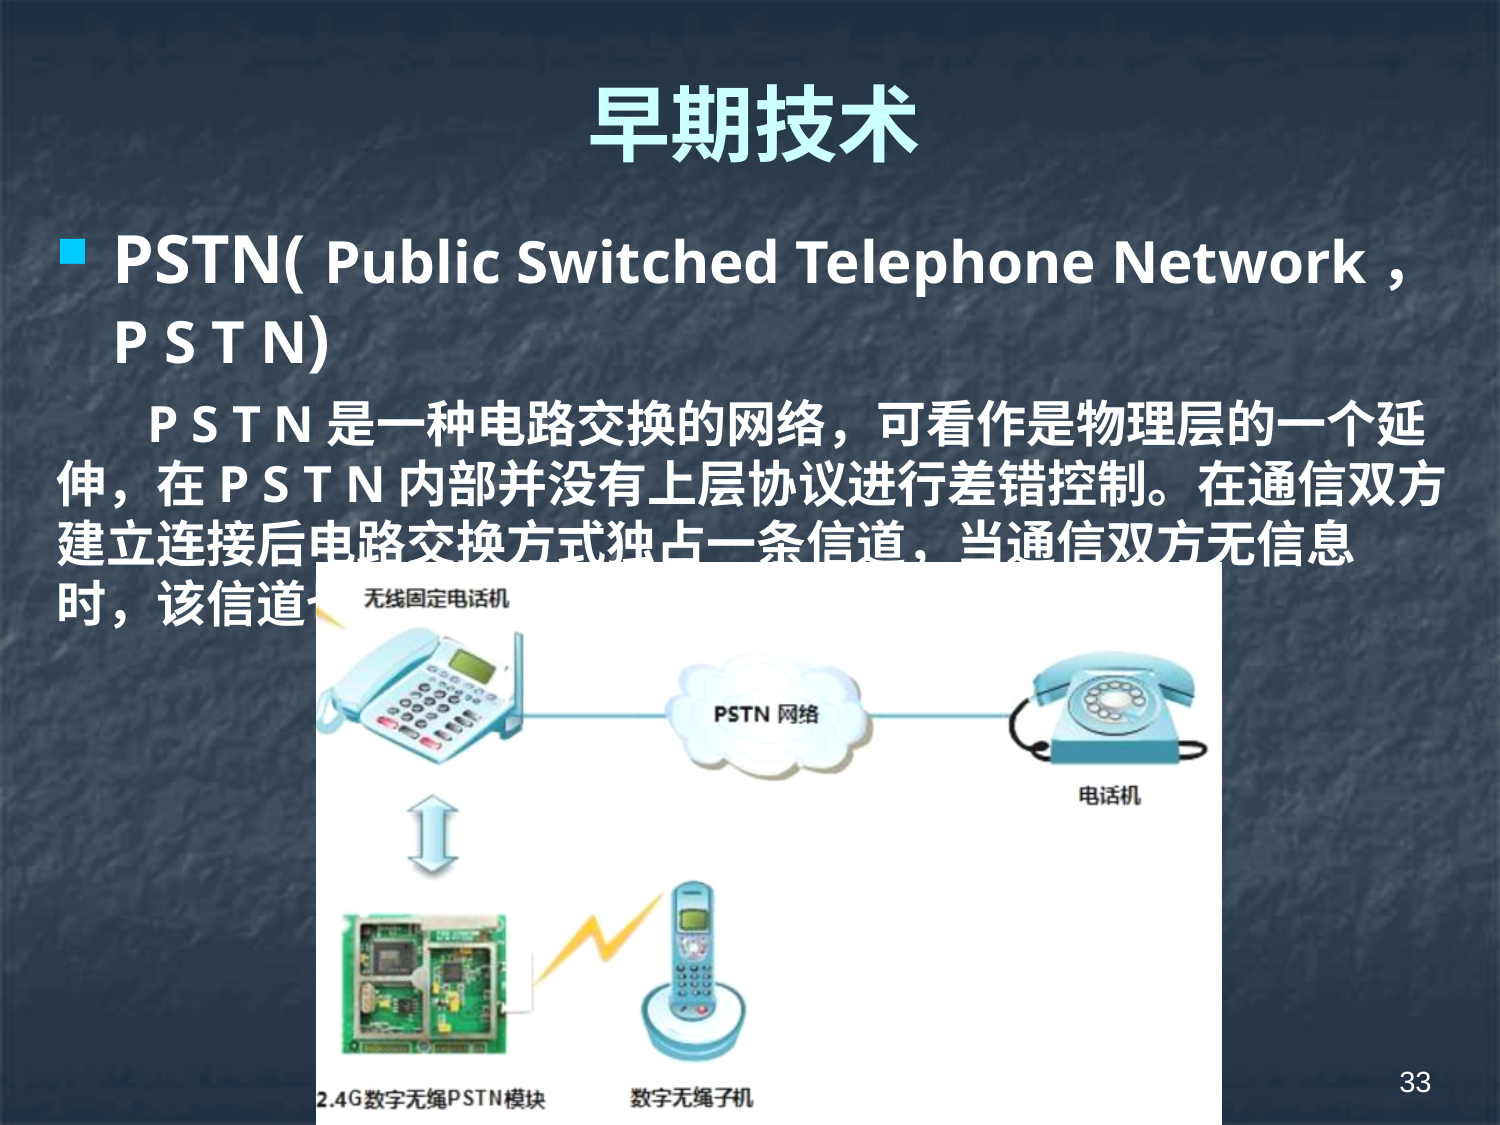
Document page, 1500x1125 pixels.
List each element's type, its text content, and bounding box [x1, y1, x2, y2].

title 早期技术 [41, 35, 1468, 209]
list PSTN( Public Switched Telephone Network，P S T N) P S T N是一种电路交换的网络，可看作是物理层的一个延伸，在P S T N内部并没有上层协议进行差错控制。在通信双方建立连接后电路交换方式独占一条信道，当通信双方无信息时，该信道也不能被其他用户所利用。 [41, 209, 1469, 1007]
slide_number 33 [1222, 1034, 1447, 1106]
picture [316, 562, 1222, 1125]
